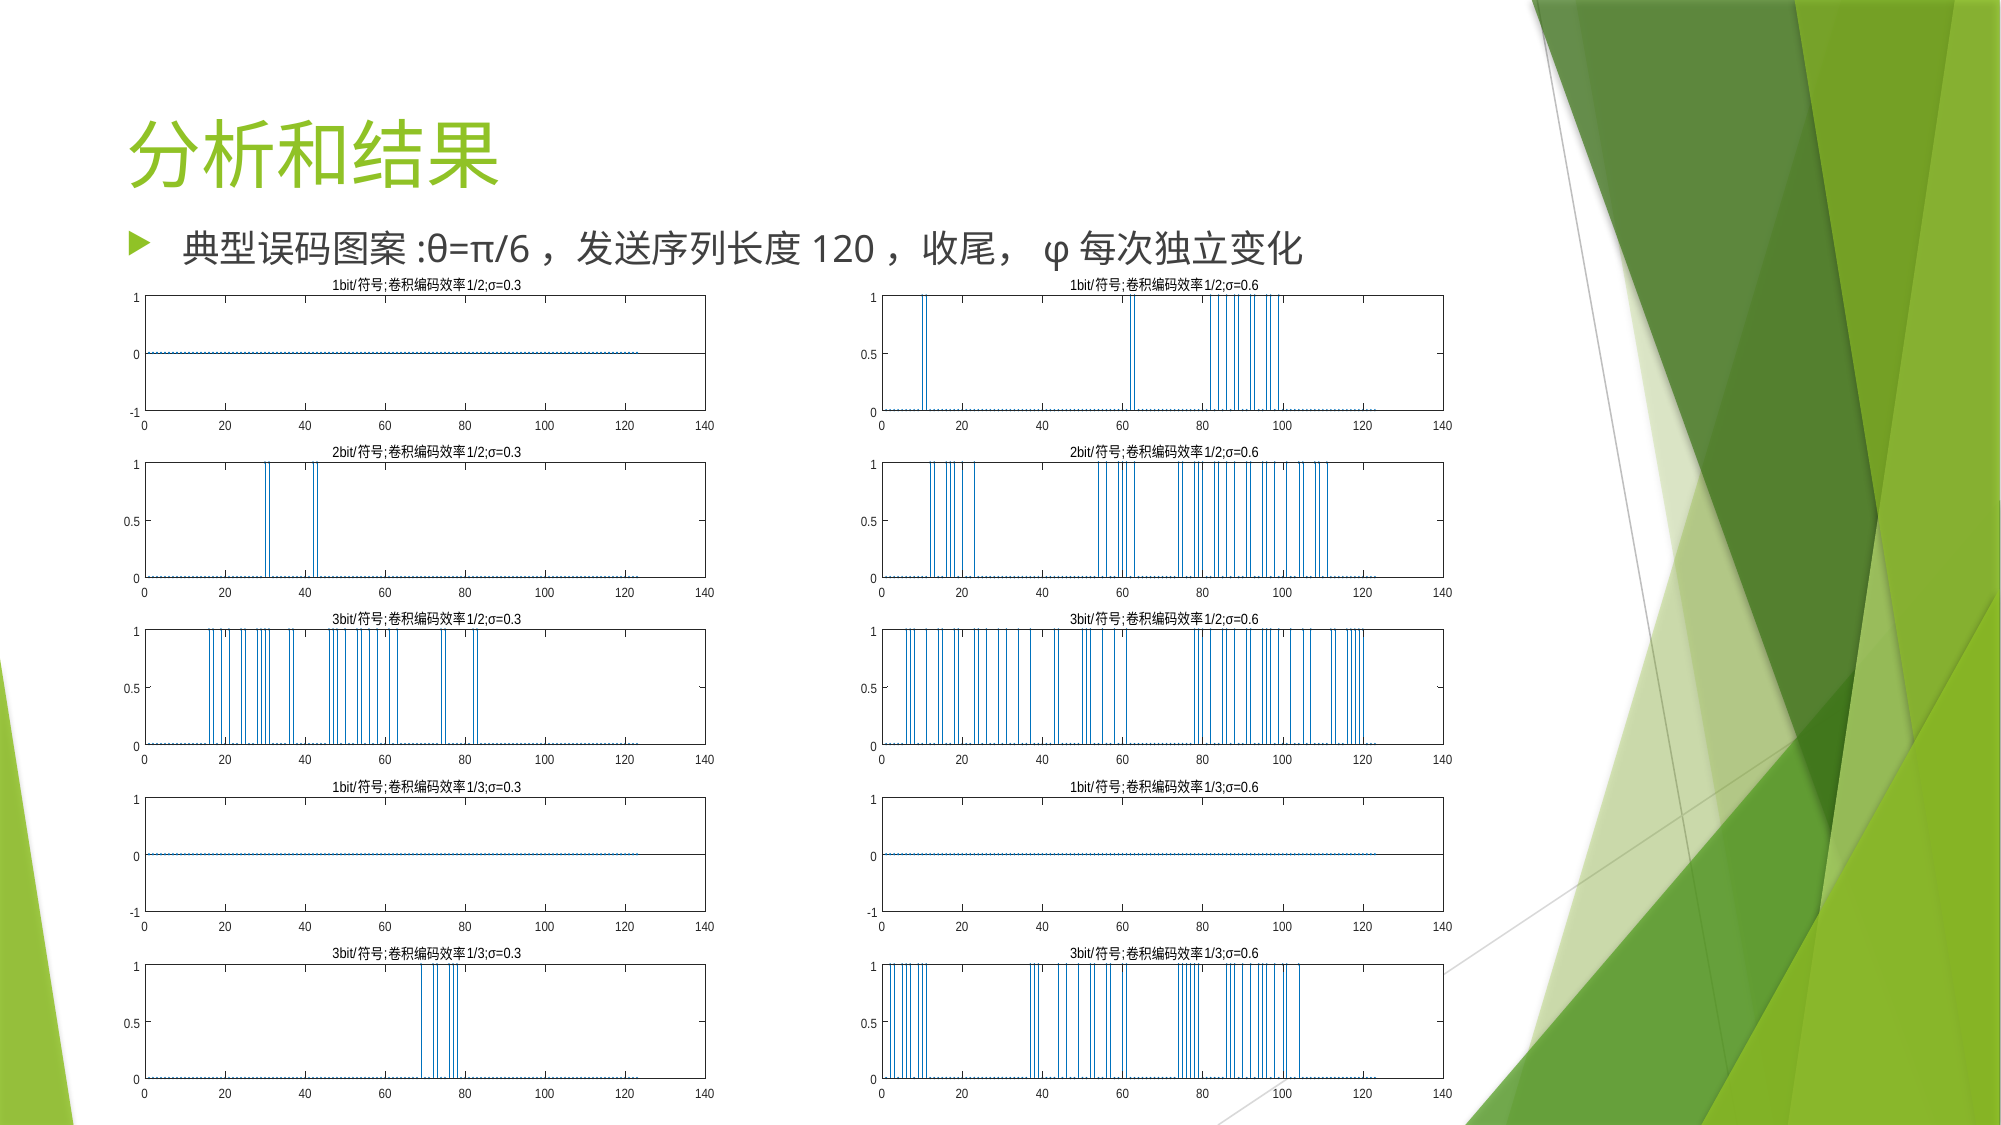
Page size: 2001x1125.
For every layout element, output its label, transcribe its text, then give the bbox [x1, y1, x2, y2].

picture [0, 216, 1602, 1125]
title 分析和结果 [111, 99, 1522, 215]
